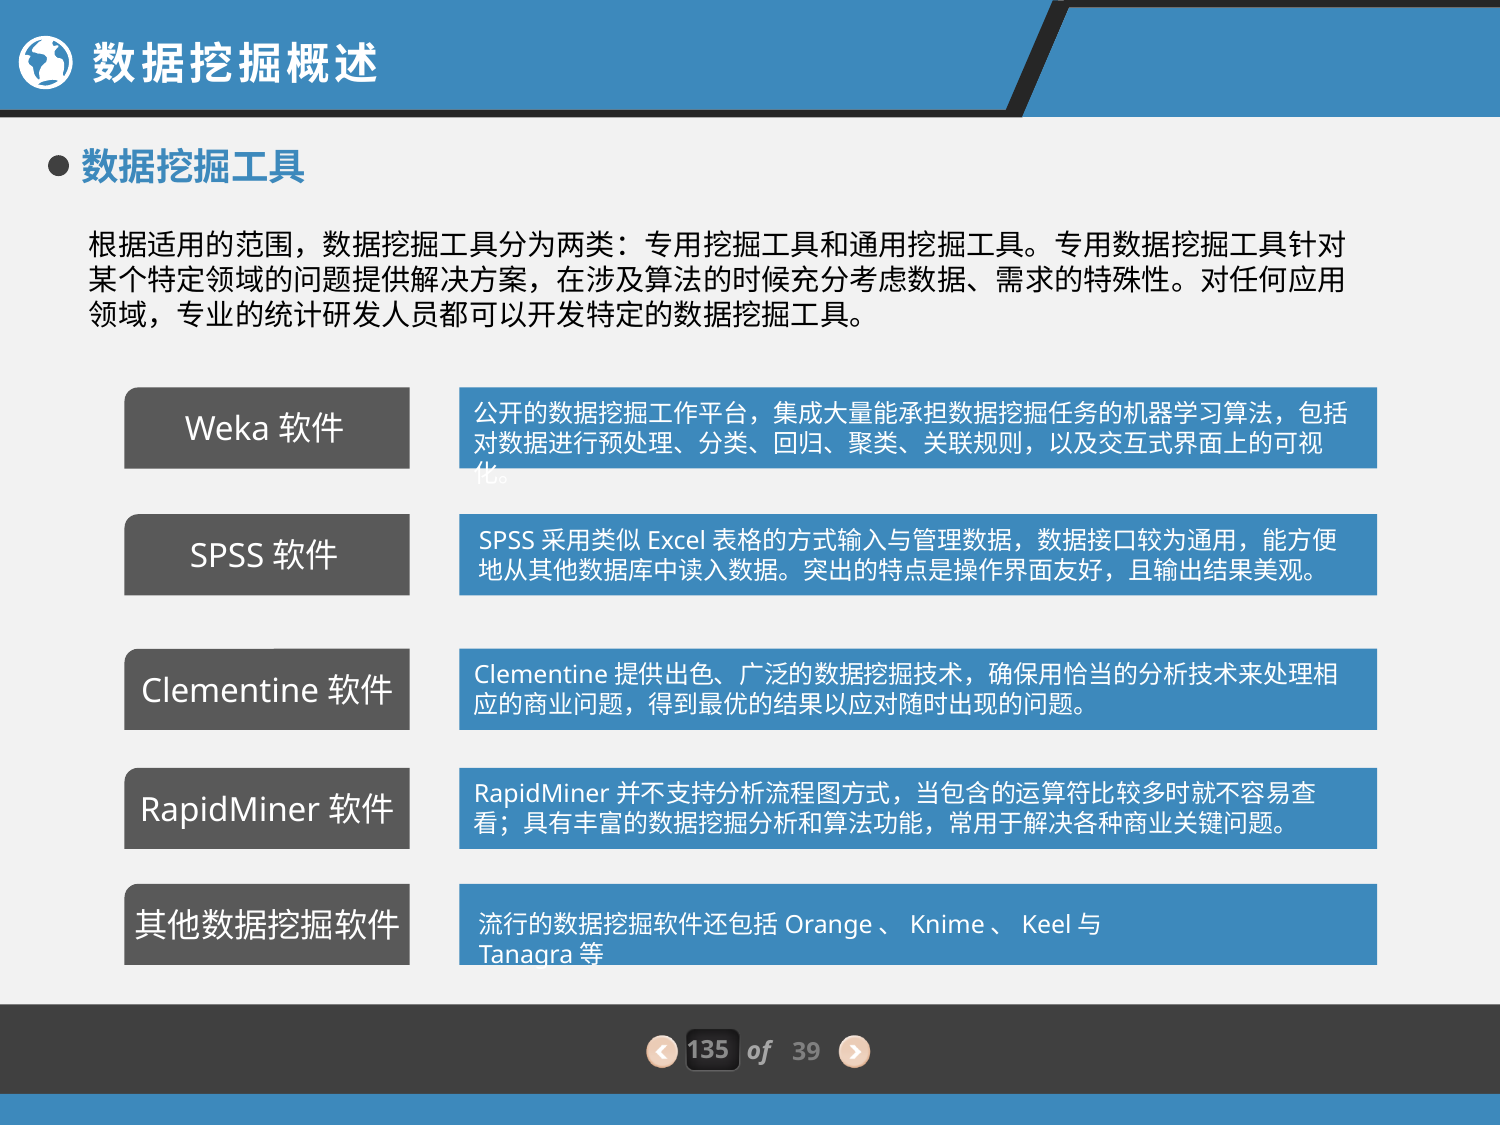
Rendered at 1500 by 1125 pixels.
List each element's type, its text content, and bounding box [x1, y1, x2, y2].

text_box [47, 154, 71, 178]
text_box SPSS采用类似Excel表格的方式输入与管理数据，数据接口较为通用，能方便地从其他数据库中读入数据。突出的特点是操作界面友好，且输出结果美观。 [463, 516, 1367, 592]
text_box 根据适用的范围，数据挖掘工具分为两类：专用挖掘工具和通用挖掘工具。专用数据挖掘工具针对某个特定领域的问题提供解决方案，在涉及算法的时候充分考虑数据、需求的特殊性。对任何应用领域，专业的统计研发人员都可以开发特定的数据挖掘工具。 [74, 218, 1382, 339]
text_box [116, 767, 418, 849]
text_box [124, 514, 410, 596]
text_box [458, 767, 1378, 850]
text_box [124, 387, 410, 469]
text_box 公开的数据挖掘工作平台，集成大量能承担数据挖掘任务的机器学习算法，包括对数据进行预处理、分类、回归、聚类、关联规则，以及交互式界面上的可视化。 [459, 390, 1378, 495]
text_box Clementine提供出色、广泛的数据挖掘技术，确保用恰当的分析技术来处理相应的商业问题，得到最优的结果以应对随时出现的问题。 [459, 651, 1362, 726]
text_box [0, 1093, 1500, 1125]
picture [683, 1025, 744, 1076]
text_box [458, 386, 1378, 470]
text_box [0, 0, 1500, 118]
text_box 39 [777, 1028, 836, 1073]
text_box 135 [394, 1020, 745, 1081]
text_box [0, 1003, 1500, 1093]
text_box 数据挖掘工具 [66, 135, 322, 196]
text_box RapidMiner并不支持分析流程图方式，当包含的运算符比较多时就不容易查看；具有丰富的数据挖掘分析和算法功能，常用于解决各种商业关键问题。 [459, 770, 1362, 846]
picture [644, 1033, 679, 1069]
picture [837, 1033, 872, 1069]
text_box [118, 648, 416, 730]
text_box [458, 883, 1378, 966]
text_box [458, 648, 1378, 731]
text_box of [745, 1027, 786, 1072]
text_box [109, 883, 427, 965]
text_box 流行的数据挖掘软件还包括Orange、Knime、Keel与Tanagra等 [463, 901, 1214, 977]
text_box [458, 513, 1378, 596]
